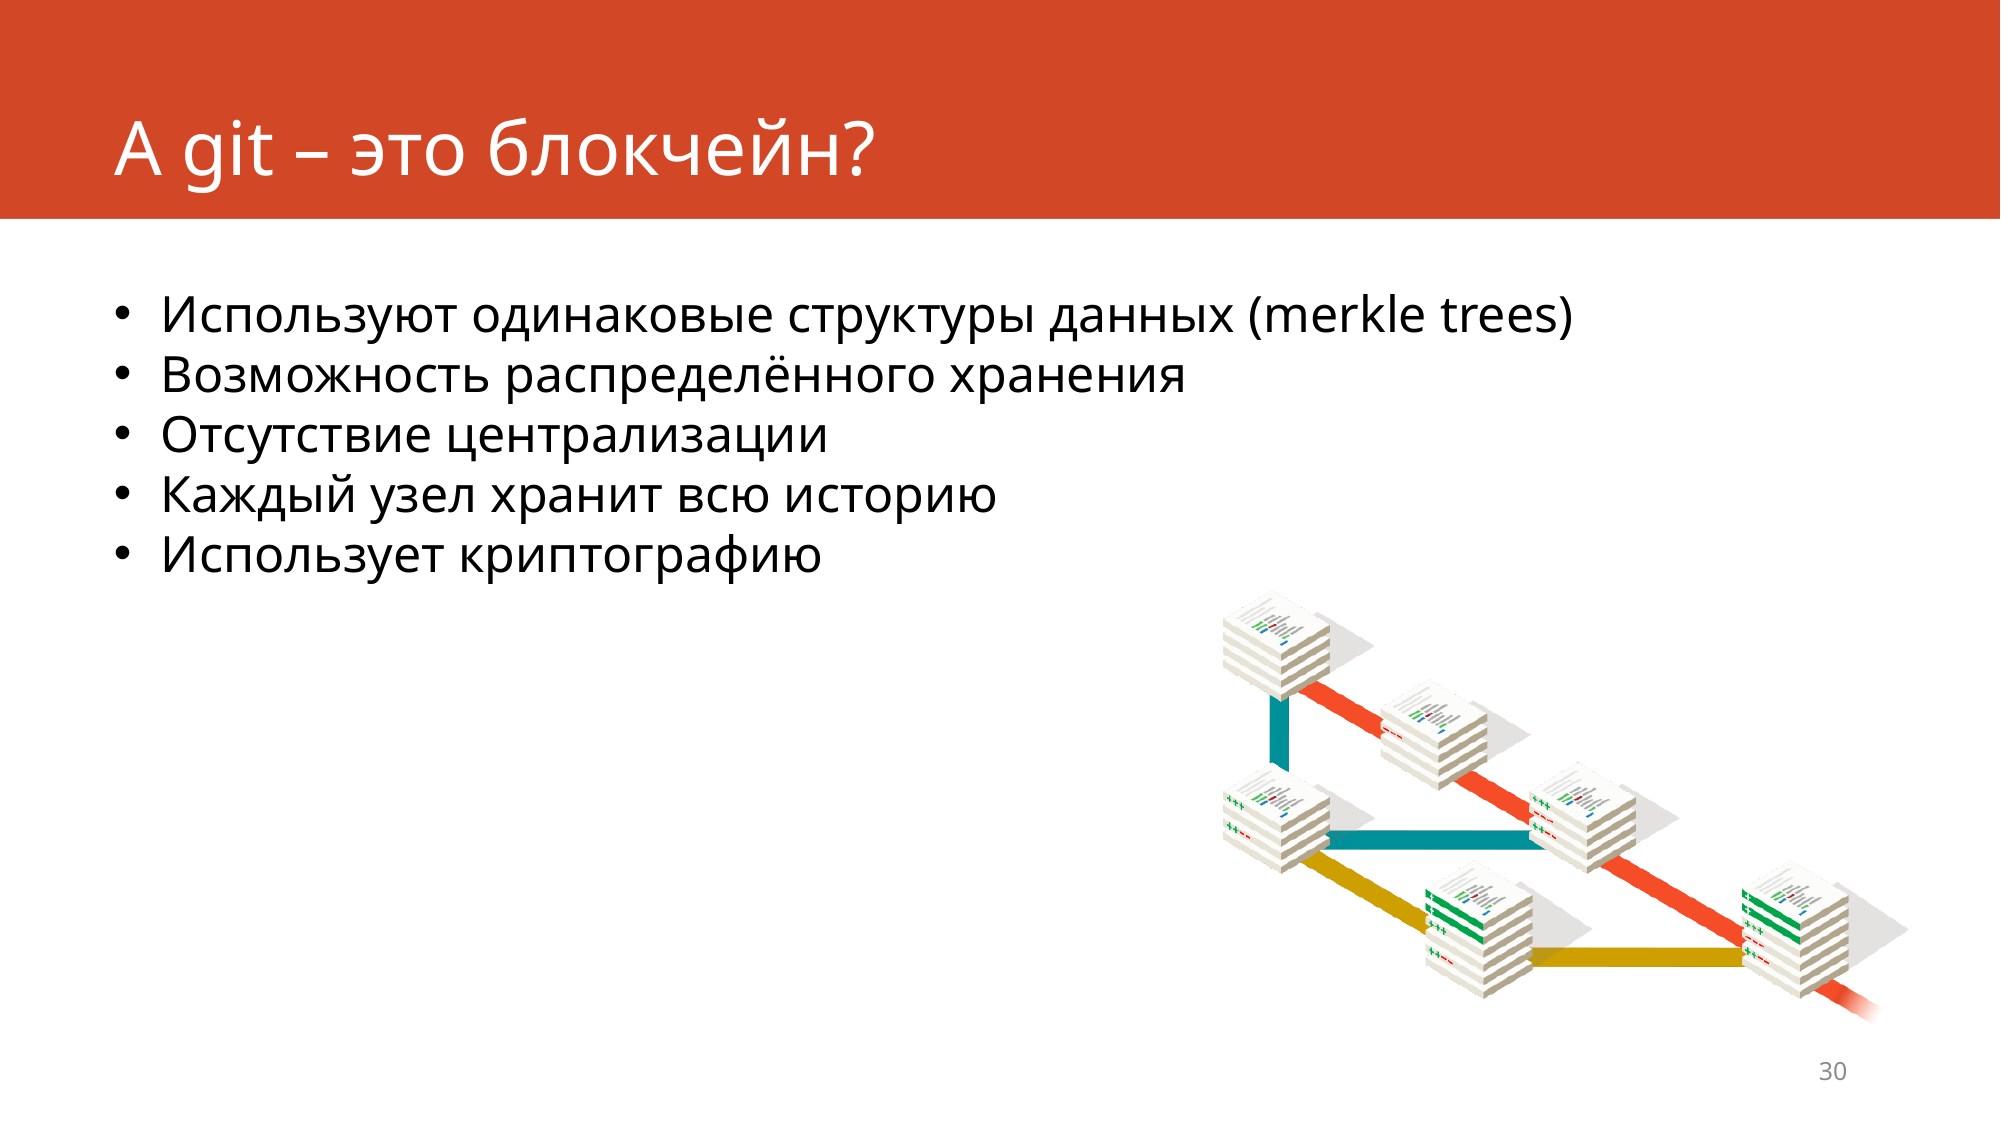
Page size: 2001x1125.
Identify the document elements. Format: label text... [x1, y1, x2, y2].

picture [1221, 588, 1925, 1043]
title А git – это блокчейн? [99, 0, 1863, 199]
text_box Используют одинаковые структуры данных (merkle trees) Возможность распределённого хранения Отсутствие централизации Каждый узел хранит всю историю Использует криптографию [99, 274, 1739, 590]
slide_number 30 [1325, 1043, 1863, 1103]
